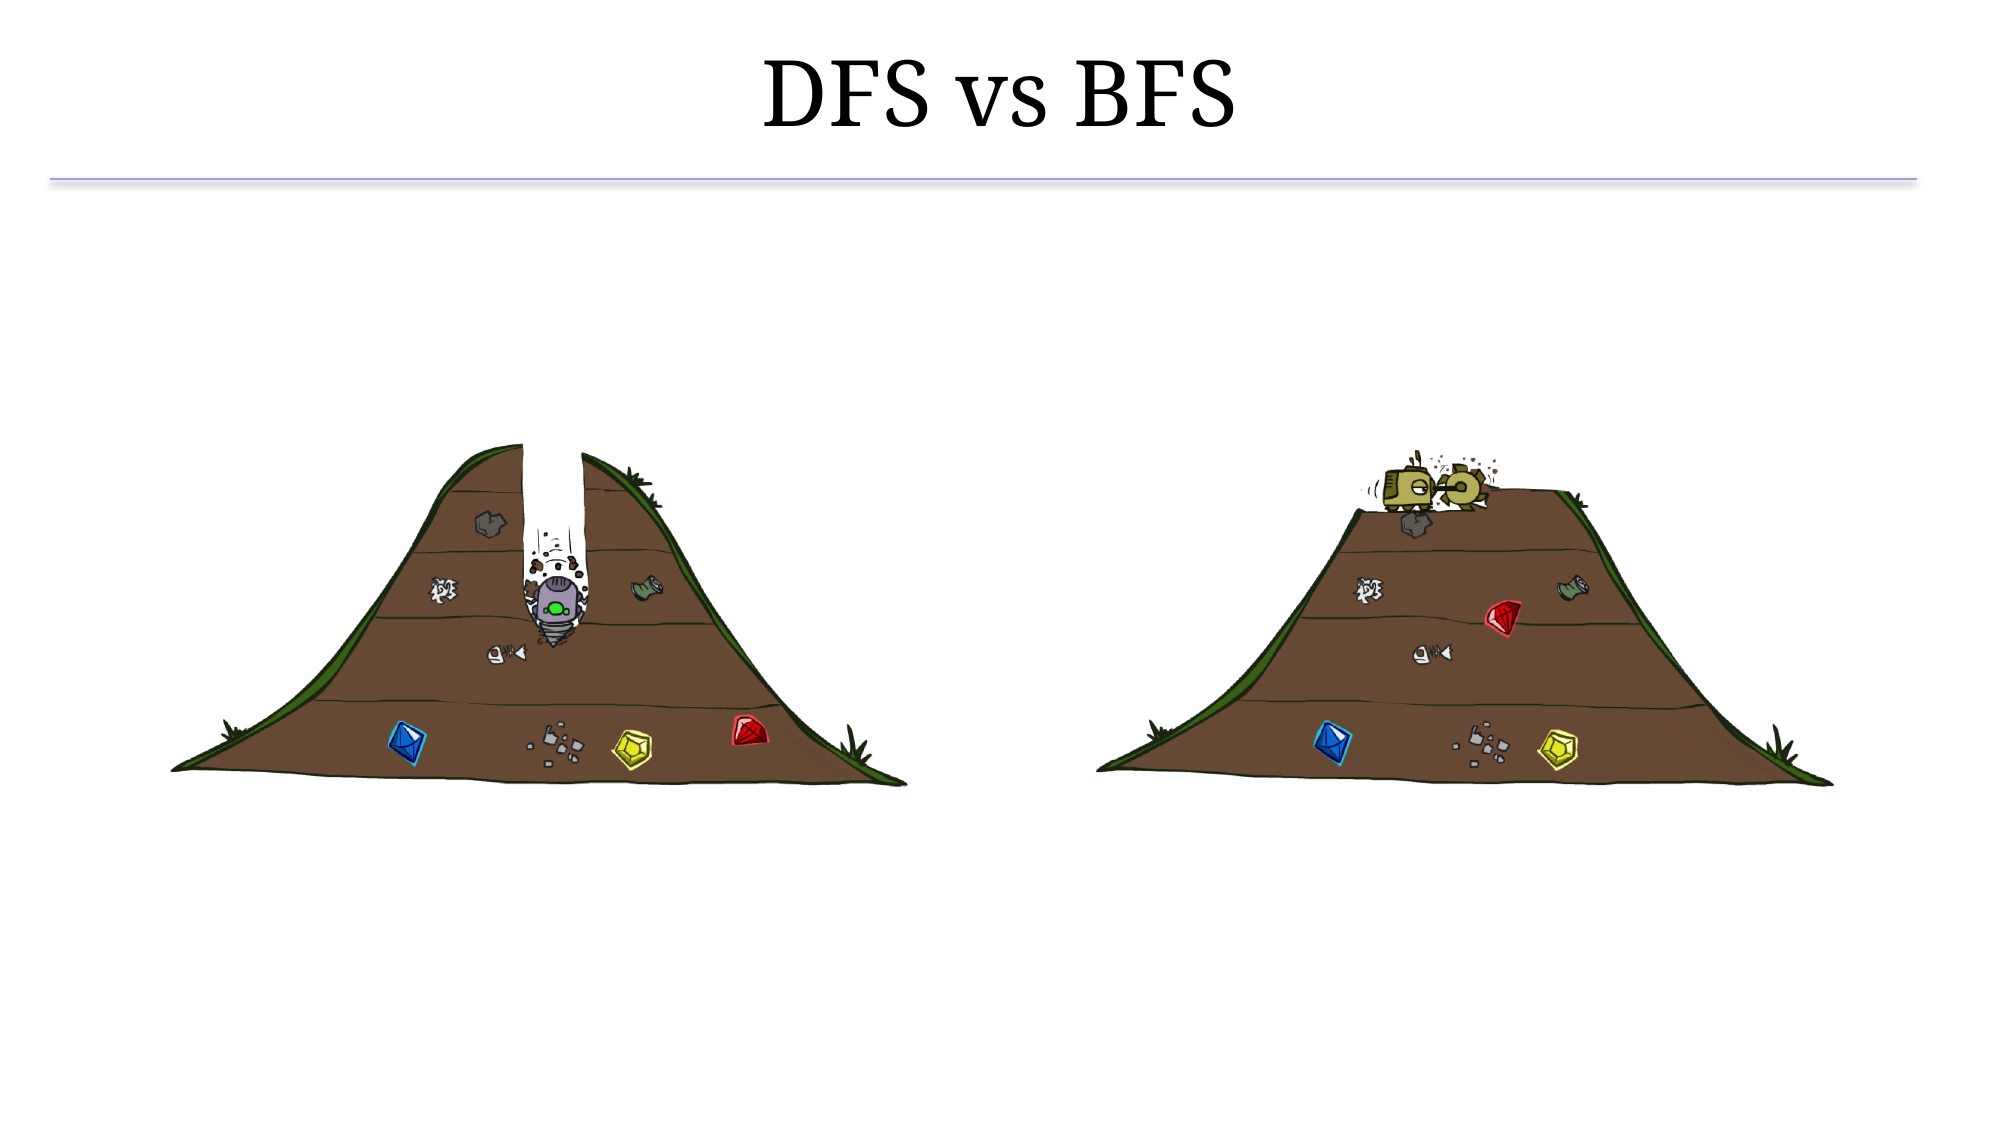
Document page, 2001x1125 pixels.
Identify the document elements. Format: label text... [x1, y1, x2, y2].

picture [1066, 265, 1842, 848]
picture [141, 265, 917, 848]
title DFS vs BFS [0, 0, 2000, 184]
